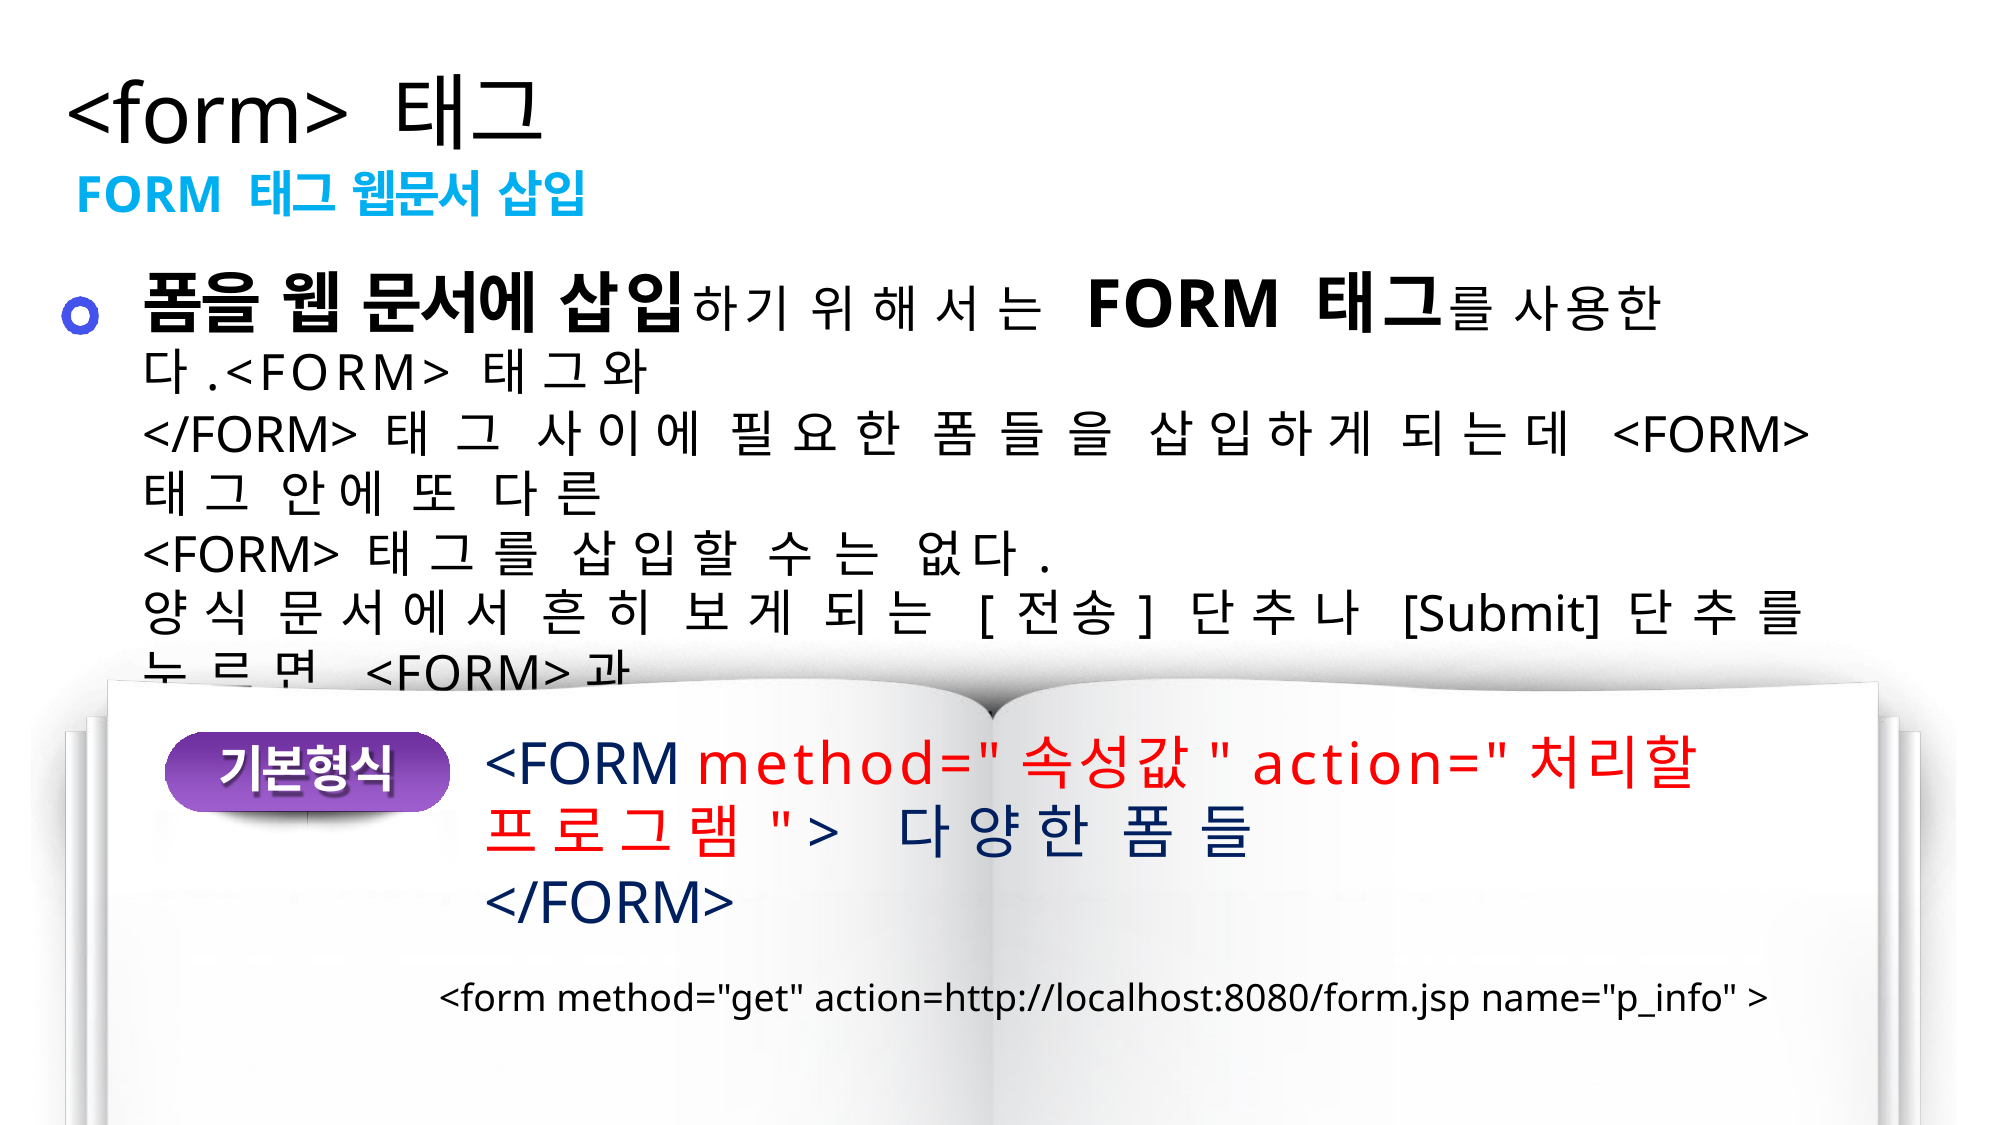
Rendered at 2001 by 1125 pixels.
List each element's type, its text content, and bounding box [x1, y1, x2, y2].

text_box FORM 태그 웹문서 삽입 [61, 155, 1061, 231]
picture [61, 296, 100, 335]
text_box <form> 태그 [50, 52, 830, 168]
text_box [30, 558, 1956, 1125]
text_box 폼을 웹 문서에 삽입하기 위해서는 FORM 태그를 사용한다.<FORM> 태그와 </FORM> 태 그 사이에 필요한 폼들을 삽입하게 되는데 <FORM> 태그 안에 또 다른 <FORM> 태그를 삽입할 수는 없다. 양식 문서에서 흔히 보게 되는 [전송] 단추나 [Submit] 단추를 누르면 <FORM>과 </FORM> 사이의 내용들이 폼을 처리하는 프로그램으로 전송되는데, 이 프로그램은 CGI나 ASP, PHP, JSP 등으로 작성된 프로그램이다. [93, 230, 1872, 558]
